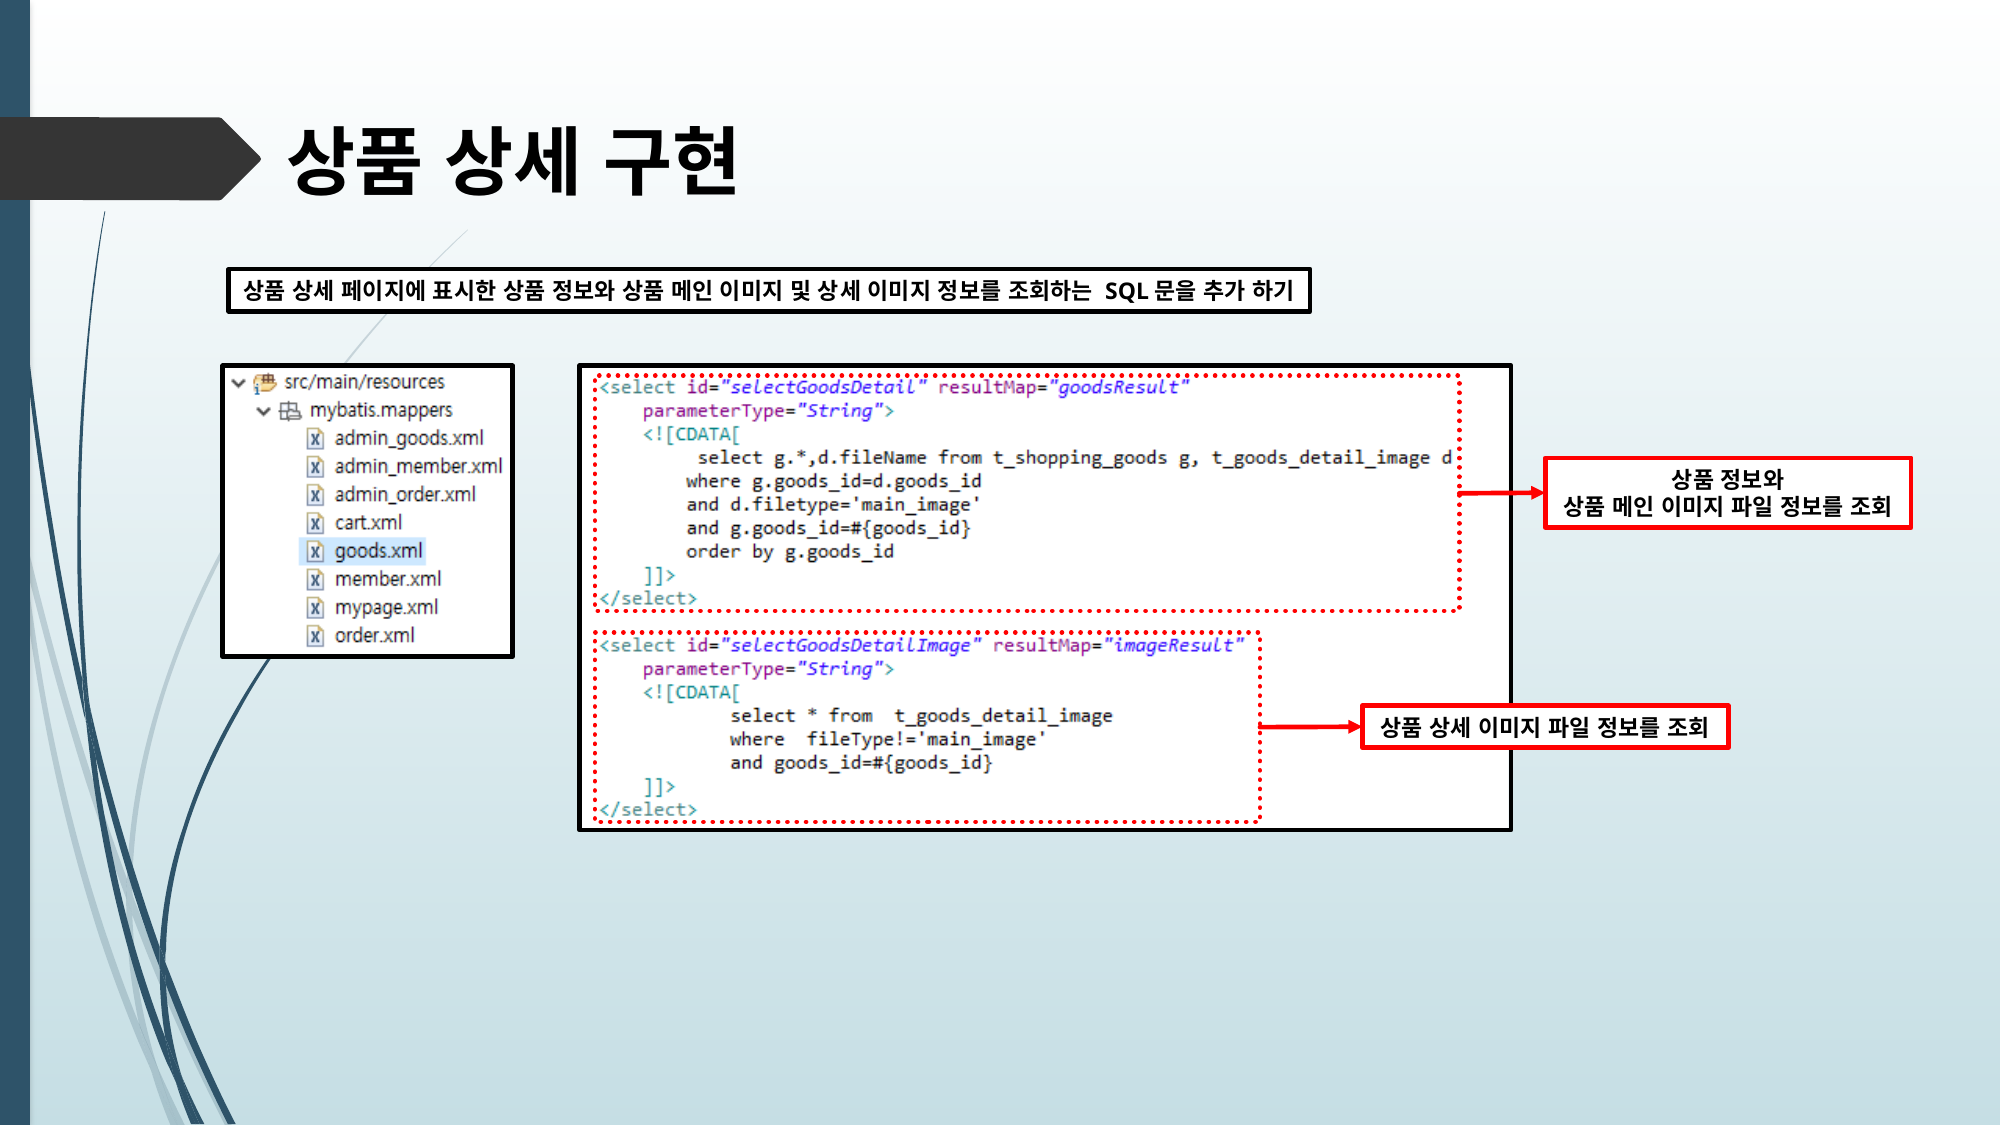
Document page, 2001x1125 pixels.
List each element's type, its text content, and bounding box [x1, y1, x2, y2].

text_box 상품 정보와 상품 메인 이미지 파일 정보를 조회 [1544, 457, 1912, 529]
text_box 상품 상세 이미지 파일 정보를 조회 [1513, 704, 1729, 749]
text_box 상품 상세 구현 [271, 107, 758, 212]
text_box 상품 상세 페이지에 표시한 상품 정보와 상품 메인 이미지 및 상세 이미지 정보를 조회하는 SQL문을 추가 하기 [227, 268, 1311, 313]
picture [581, 367, 1509, 828]
picture [224, 367, 511, 655]
